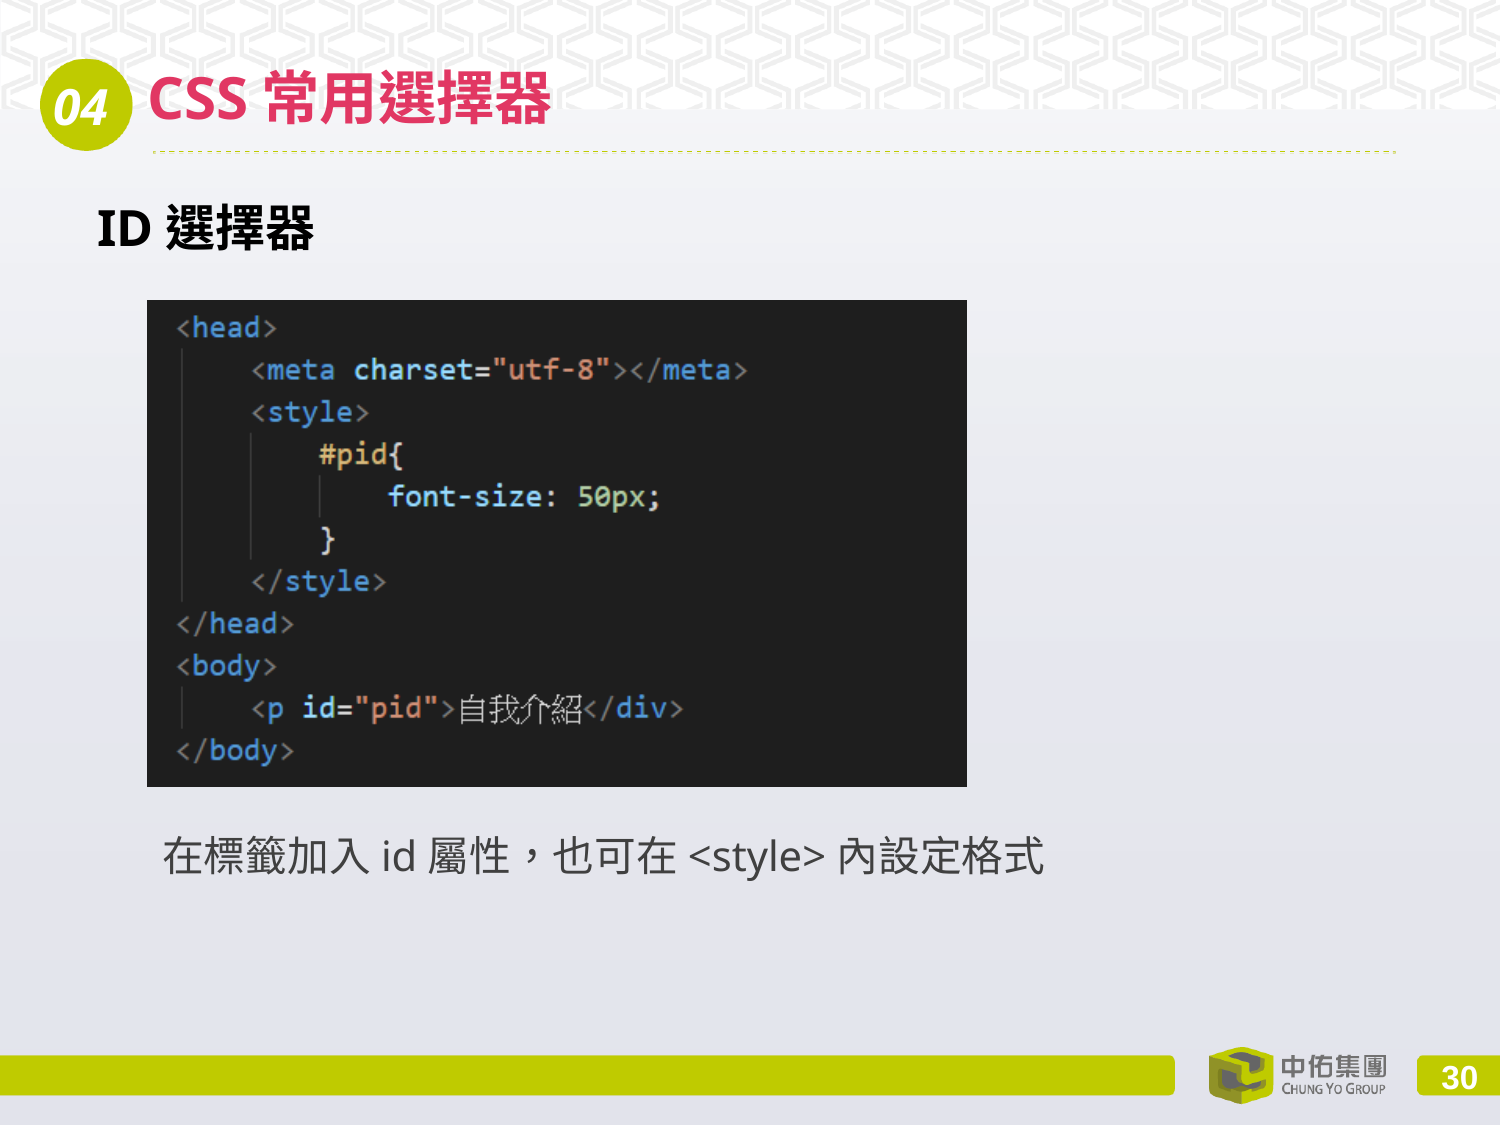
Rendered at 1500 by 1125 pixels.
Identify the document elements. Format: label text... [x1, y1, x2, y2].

picture [0, 0, 1500, 1125]
text_box 在標籤加入id屬性，也可在<style>內設定格式 [147, 822, 1425, 888]
text_box 04 [38, 68, 123, 144]
text_box CSS常用選擇器 [132, 53, 568, 139]
text_box ID選擇器 [82, 188, 331, 264]
text_box 30 [1424, 1046, 1496, 1107]
